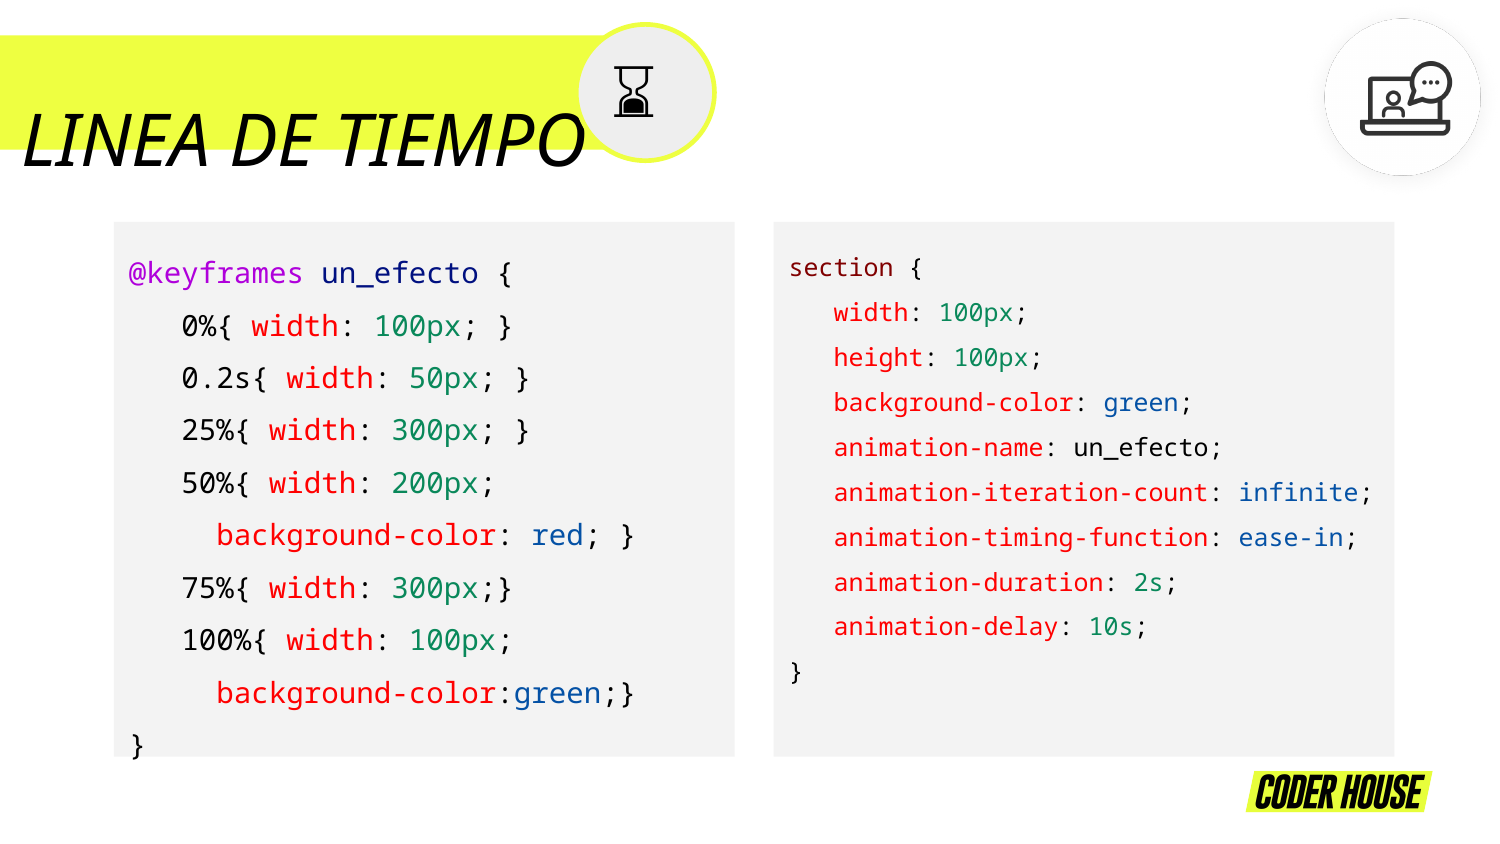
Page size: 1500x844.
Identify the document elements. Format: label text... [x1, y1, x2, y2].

picture [1241, 764, 1437, 819]
text_box section { width: 100px; height: 100px; background-color: green; animation-name: un_efecto; animation-iteration-count: infinite; animation-timing-function: ease-in; animation-duration: 2s; animation-delay: 10s; } [773, 221, 1395, 757]
text_box LINEA DE TIEMPO [0, 35, 606, 150]
picture [1305, 0, 1500, 195]
text_box @keyframes un_efecto { 0%{ width: 100px; } 0.2s{ width: 50px; } 25%{ width: 300px; } 50%{ width: 200px; background-color: red; } 75%{ width: 300px;} 100%{ width: 100px; background-color:green;} } [113, 221, 735, 757]
text_box ⌛ [576, 24, 715, 161]
